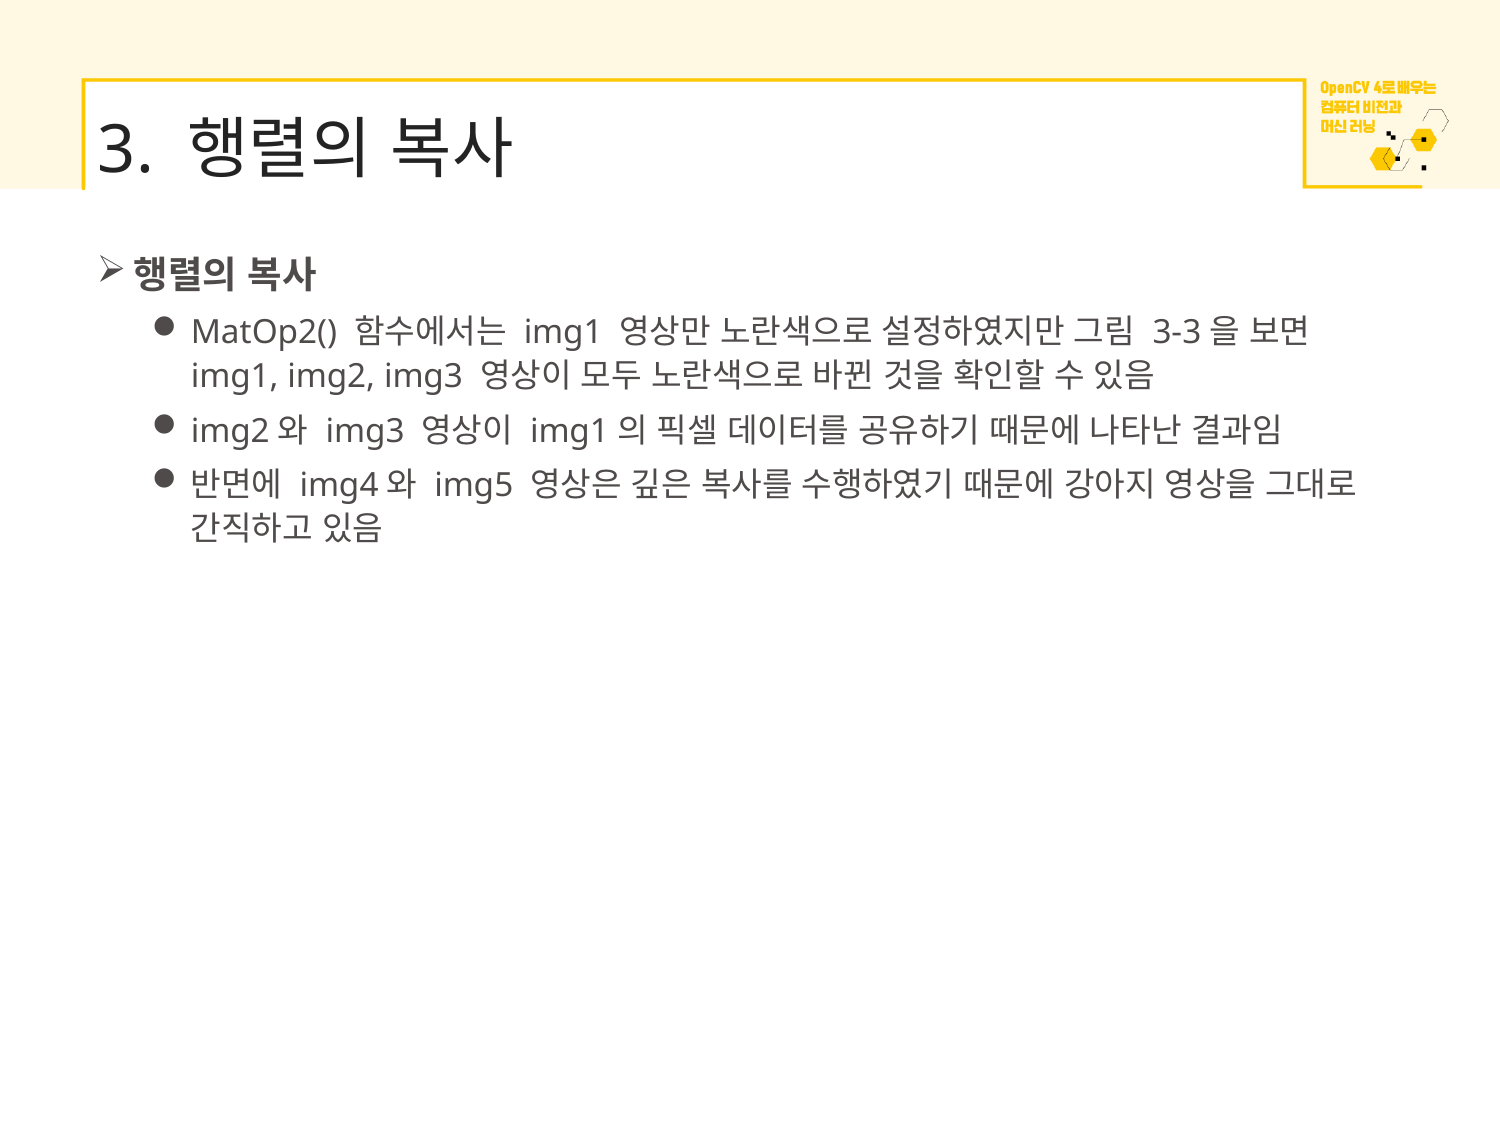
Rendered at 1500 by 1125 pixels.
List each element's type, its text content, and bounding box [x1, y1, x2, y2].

picture [0, 0, 1500, 1125]
list 행렬의 복사 MatOp2() 함수에서는 img1 영상만 노란색으로 설정하였지만 그림 3-3을 보면 img1, img2, img3 영상이 모두 노란색으로 바뀐 것을 확인할 수 있음 img2와 img3 영상이 img1의 픽셀 데이터를 공유하기 때문에 나타난 결과임 반면에 img4와 img5 영상은 깊은 복사를 수행하였기 때문에 강아지 영상을 그대로 간직하고 있음 [81, 239, 1412, 1054]
title 3. 행렬의 복사 [82, 61, 1413, 193]
